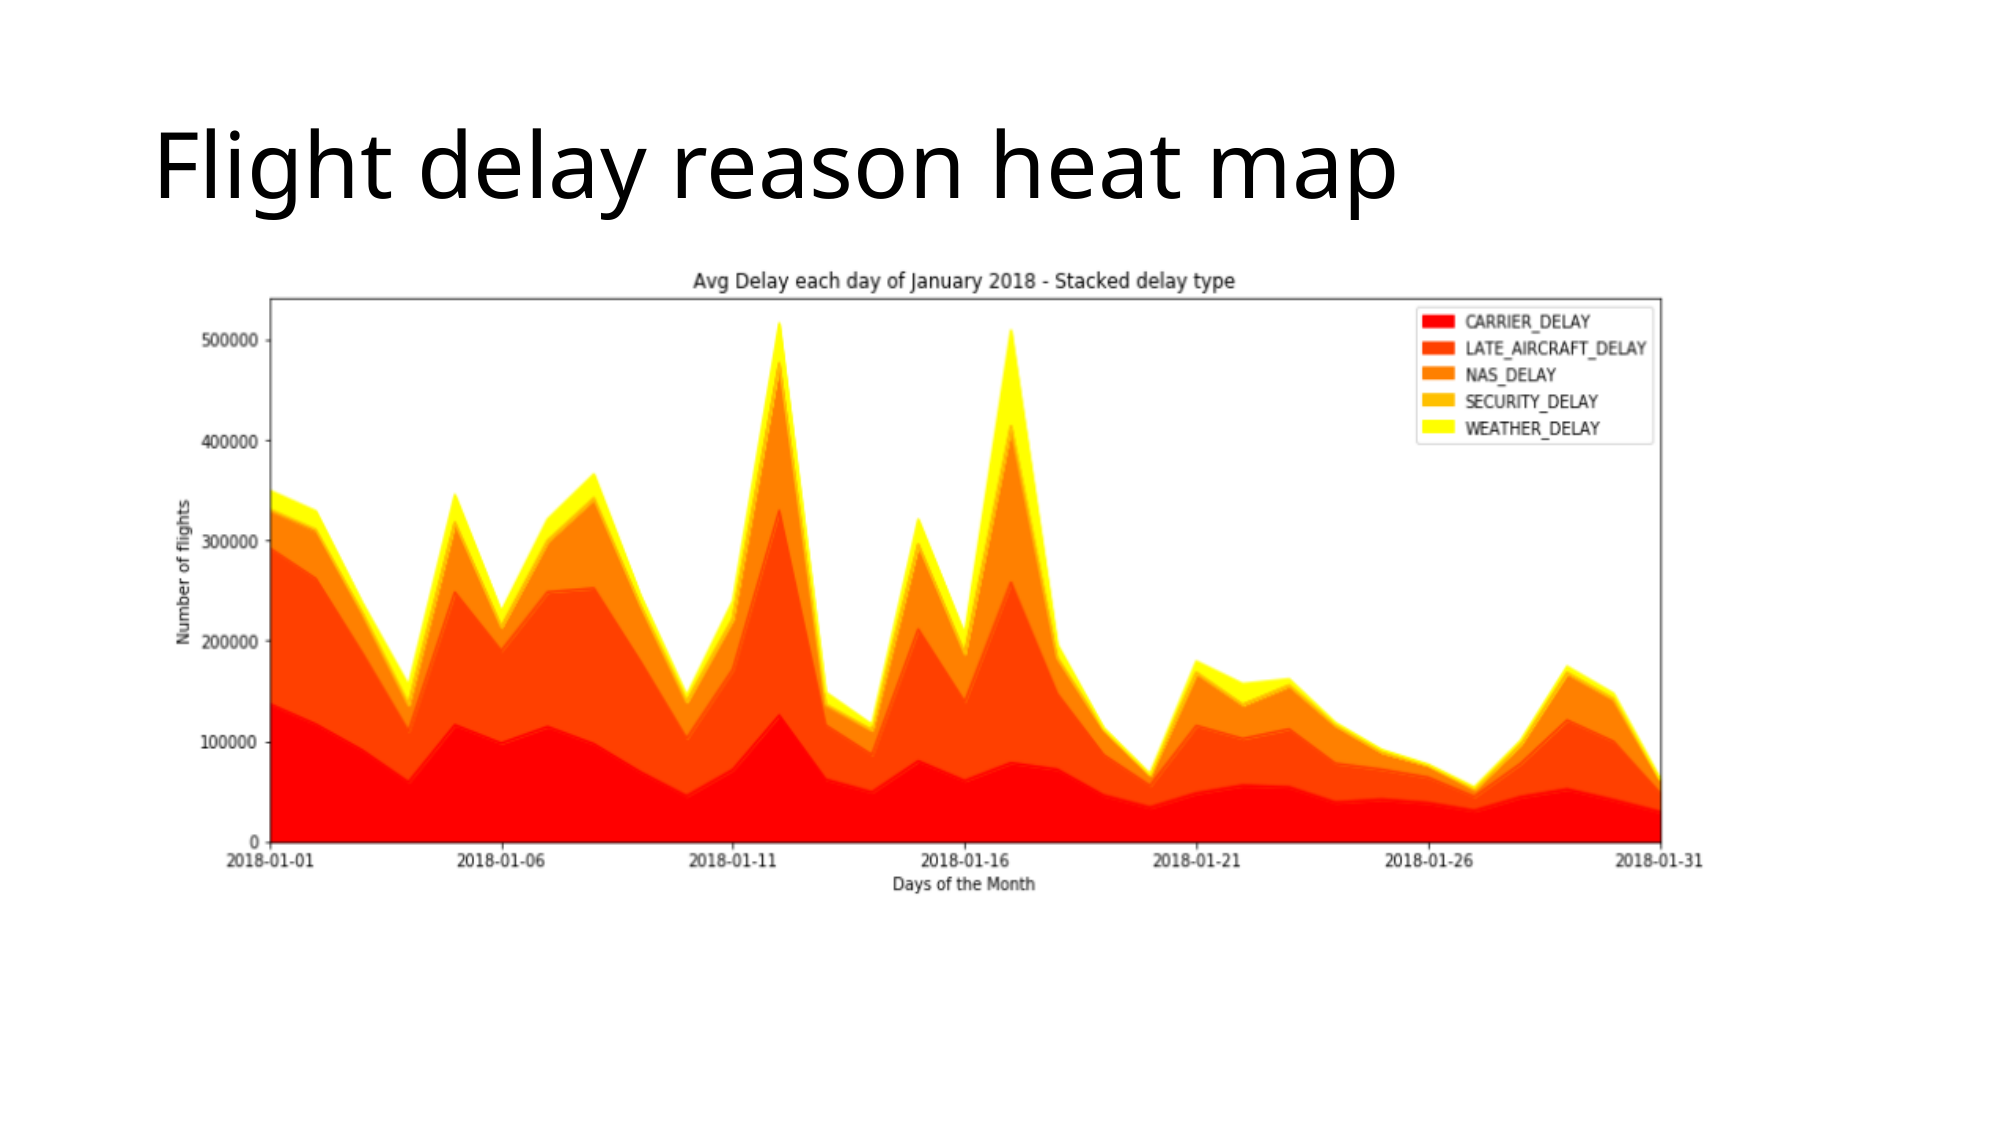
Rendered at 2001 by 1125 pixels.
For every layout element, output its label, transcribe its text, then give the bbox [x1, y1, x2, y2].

title Flight delay reason heat map [137, 59, 1863, 278]
picture [117, 260, 1723, 910]
